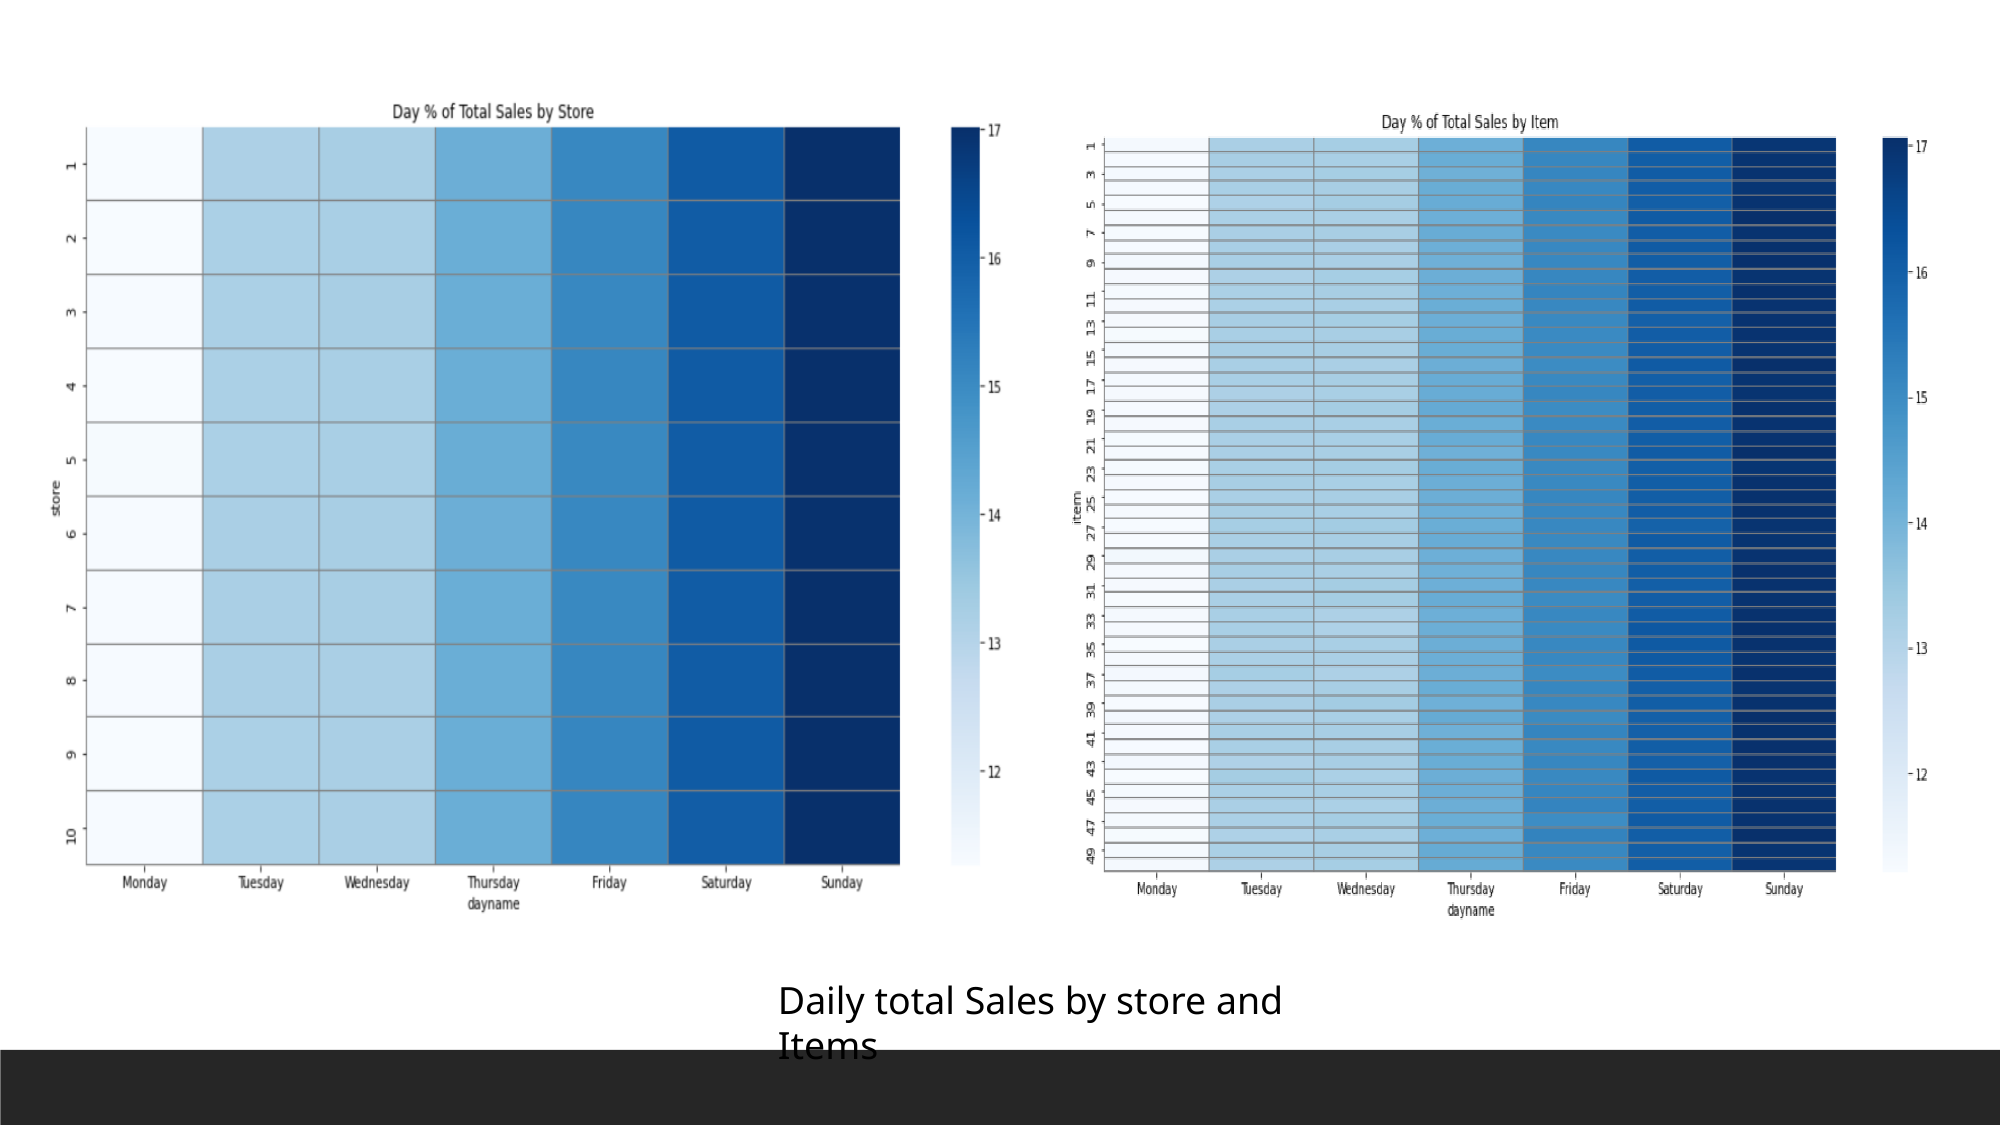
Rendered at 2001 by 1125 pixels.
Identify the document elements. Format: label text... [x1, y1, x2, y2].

text_box Daily total Sales by store and Items [763, 969, 1377, 1075]
picture [1051, 94, 1948, 932]
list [0, 94, 1050, 932]
